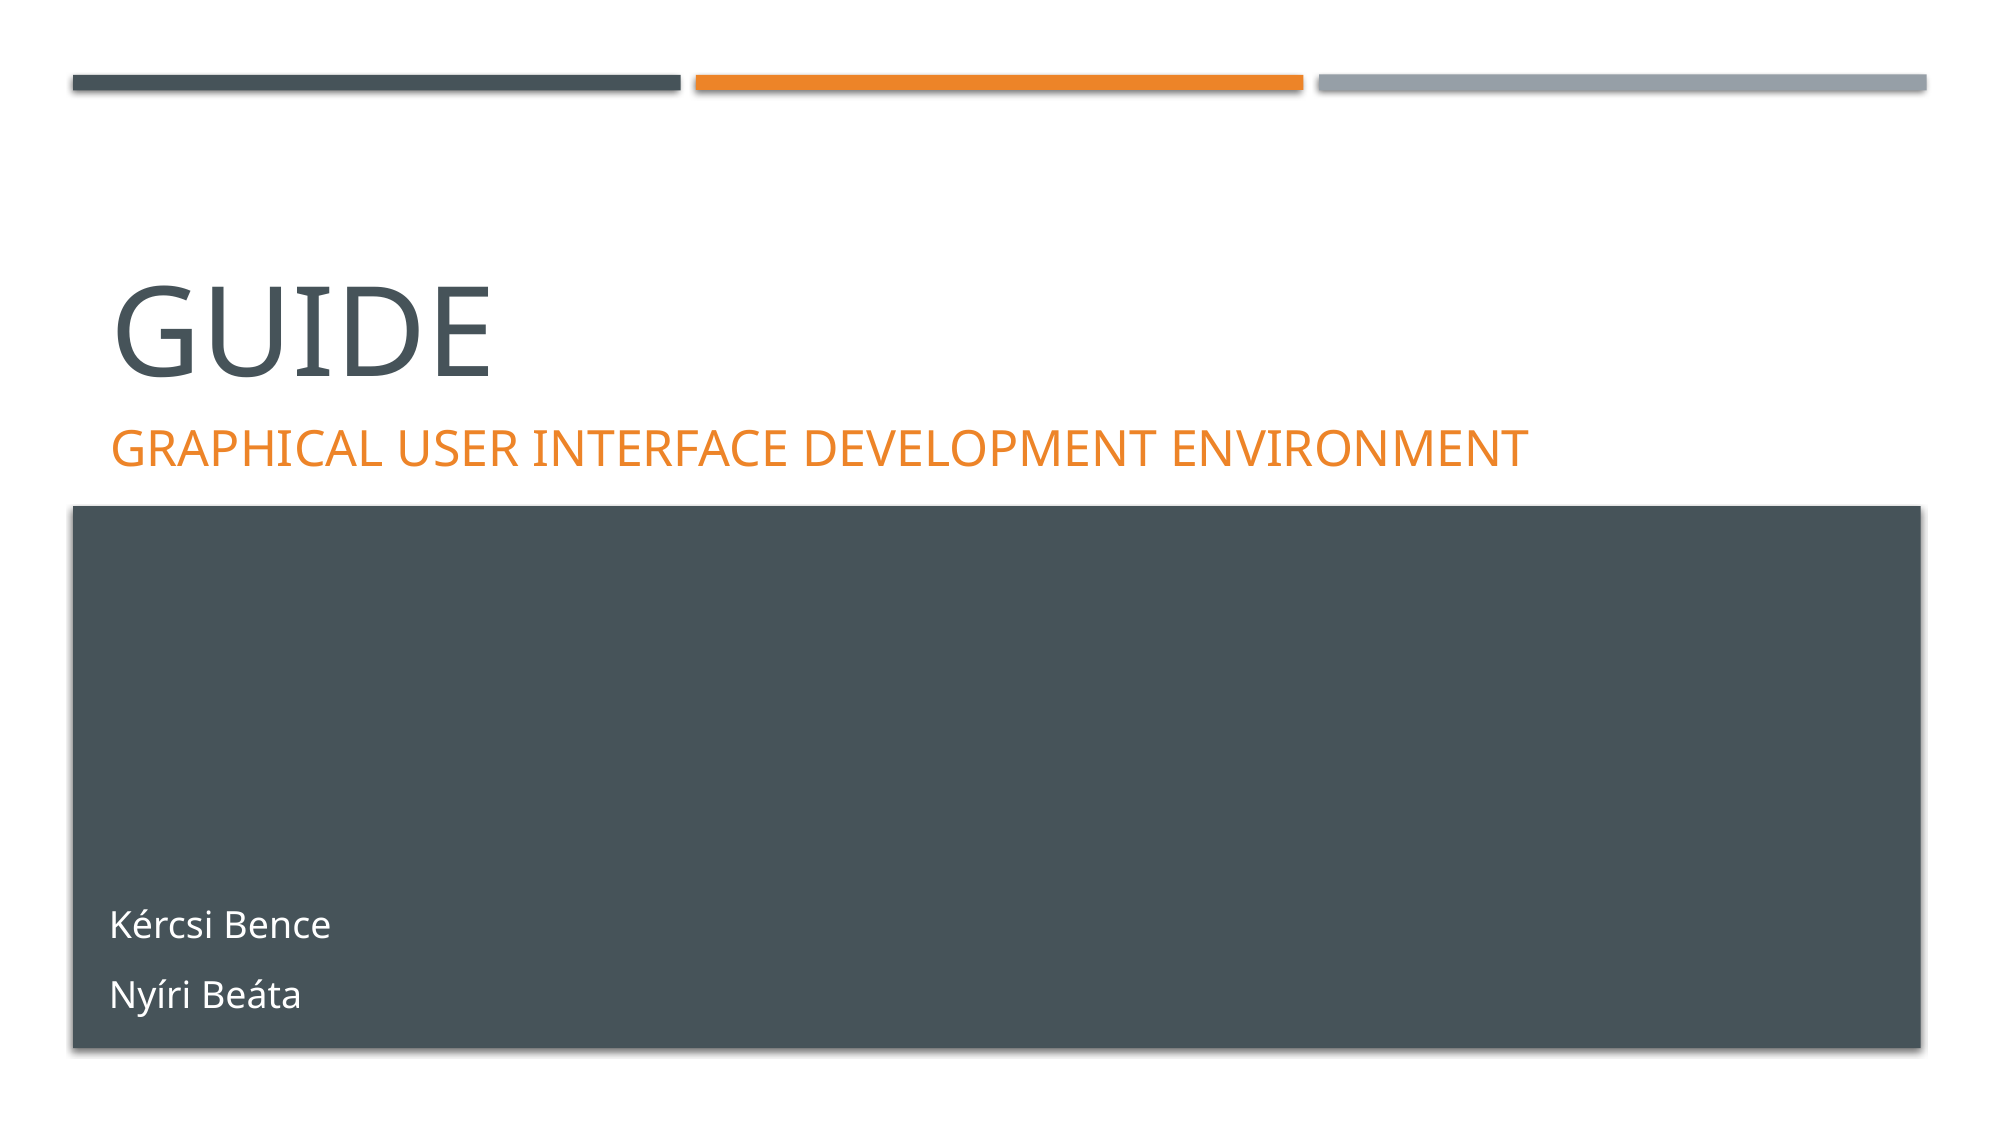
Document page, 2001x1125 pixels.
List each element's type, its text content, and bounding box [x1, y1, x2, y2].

subtitle Graphical User Interface Development Environment [95, 409, 1899, 507]
title GUIDE [95, 167, 1899, 409]
text_box Kércsi Bence Nyíri Beáta [93, 893, 347, 1023]
